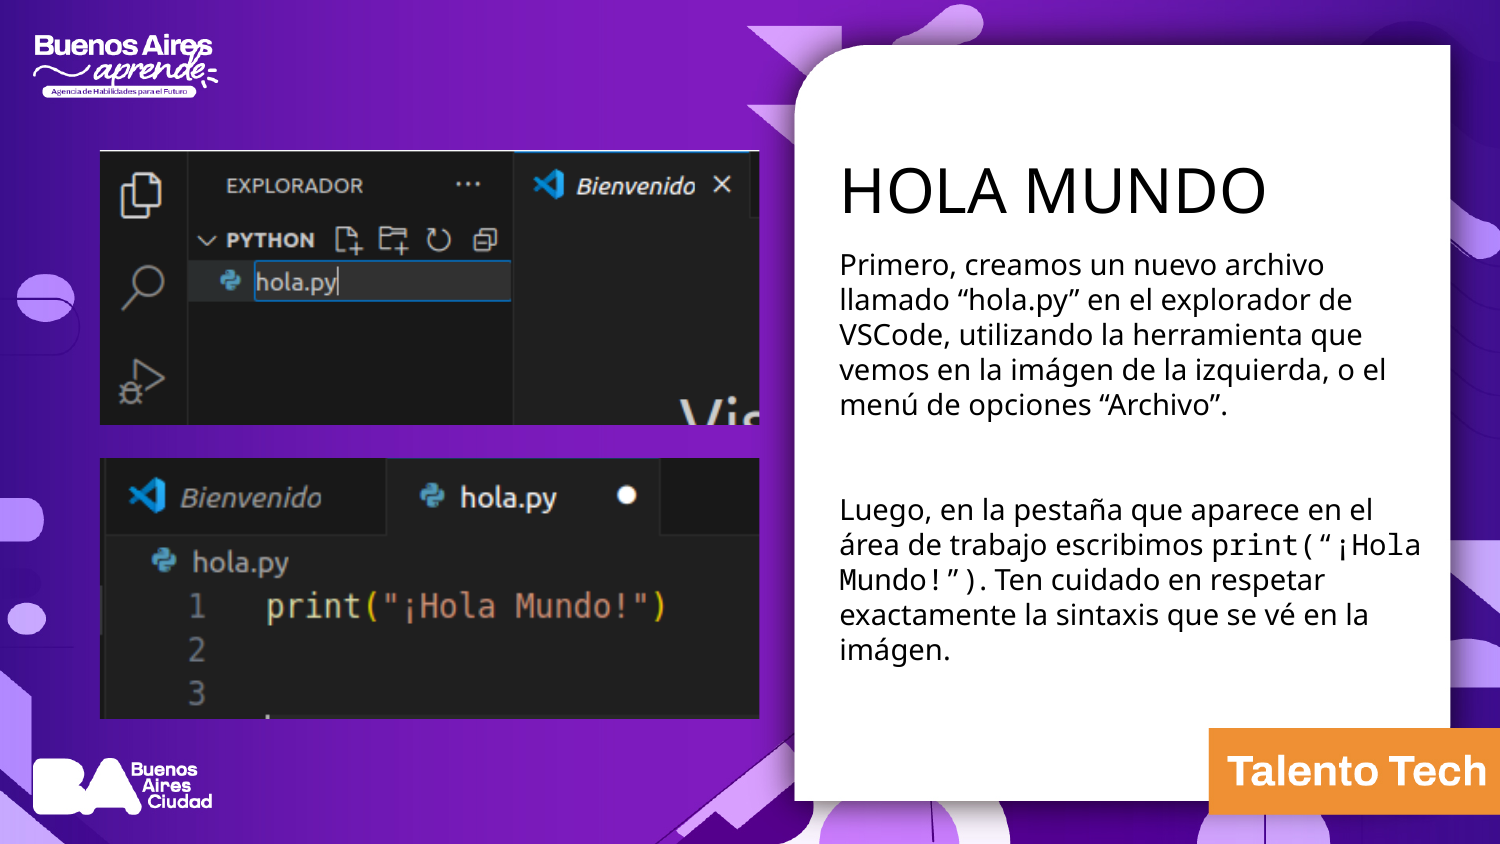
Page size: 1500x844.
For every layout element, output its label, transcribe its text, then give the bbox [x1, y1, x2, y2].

text_box Primero, creamos un nuevo archivo llamado “hola.py” en el explorador de VSCode, utilizando la herramienta que vemos en la imágen de la izquierda, o el menú de opciones “Archivo”. Luego, en la pestaña que aparece en el área de trabajo escribimos print(“¡Hola Mundo!”). Ten cuidado en respetar exactamente la sintaxis que se vé en la imágen. [824, 231, 1439, 719]
text_box HOLA MUNDO [839, 121, 1449, 227]
picture [0, 0, 1500, 844]
